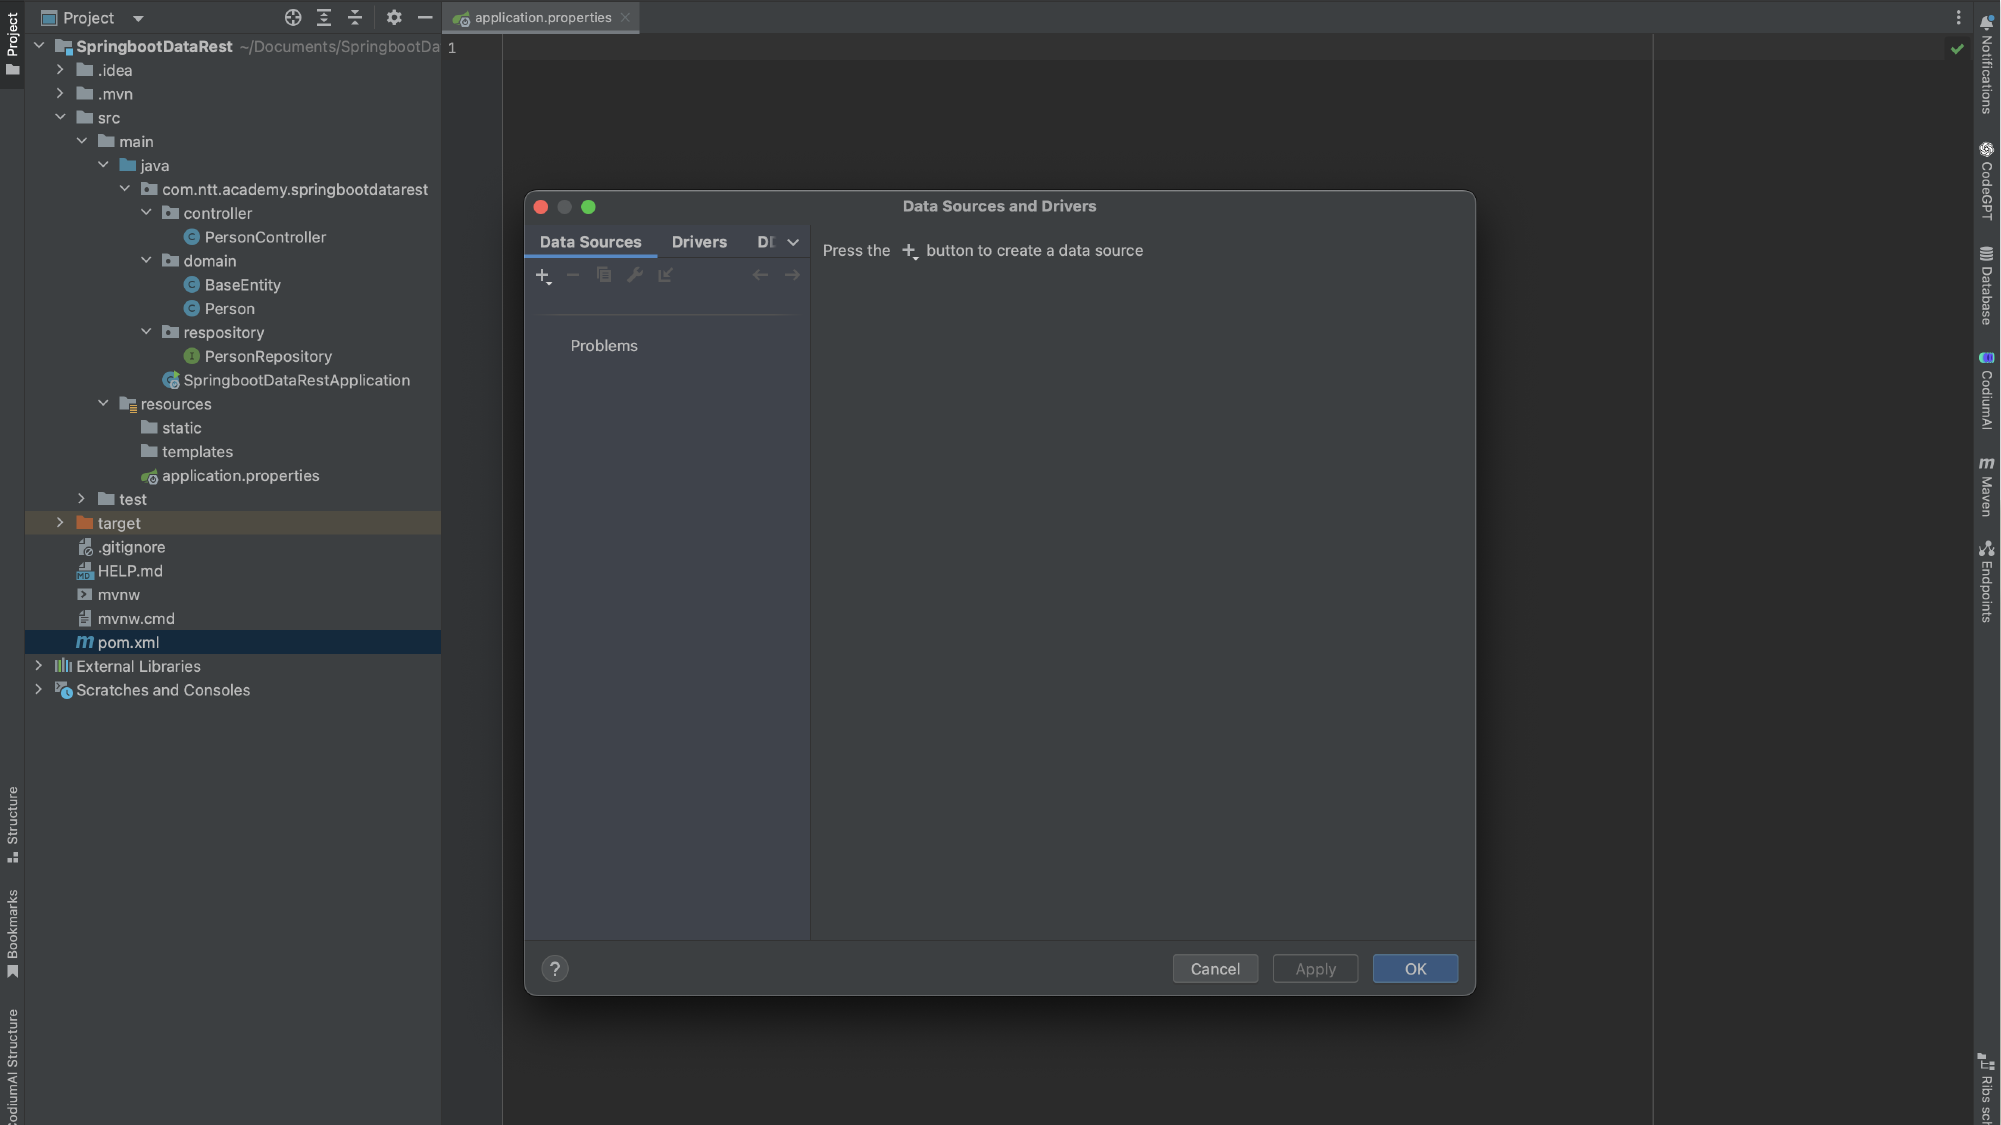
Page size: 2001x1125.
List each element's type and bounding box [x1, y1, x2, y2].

list [0, 0, 2000, 1125]
